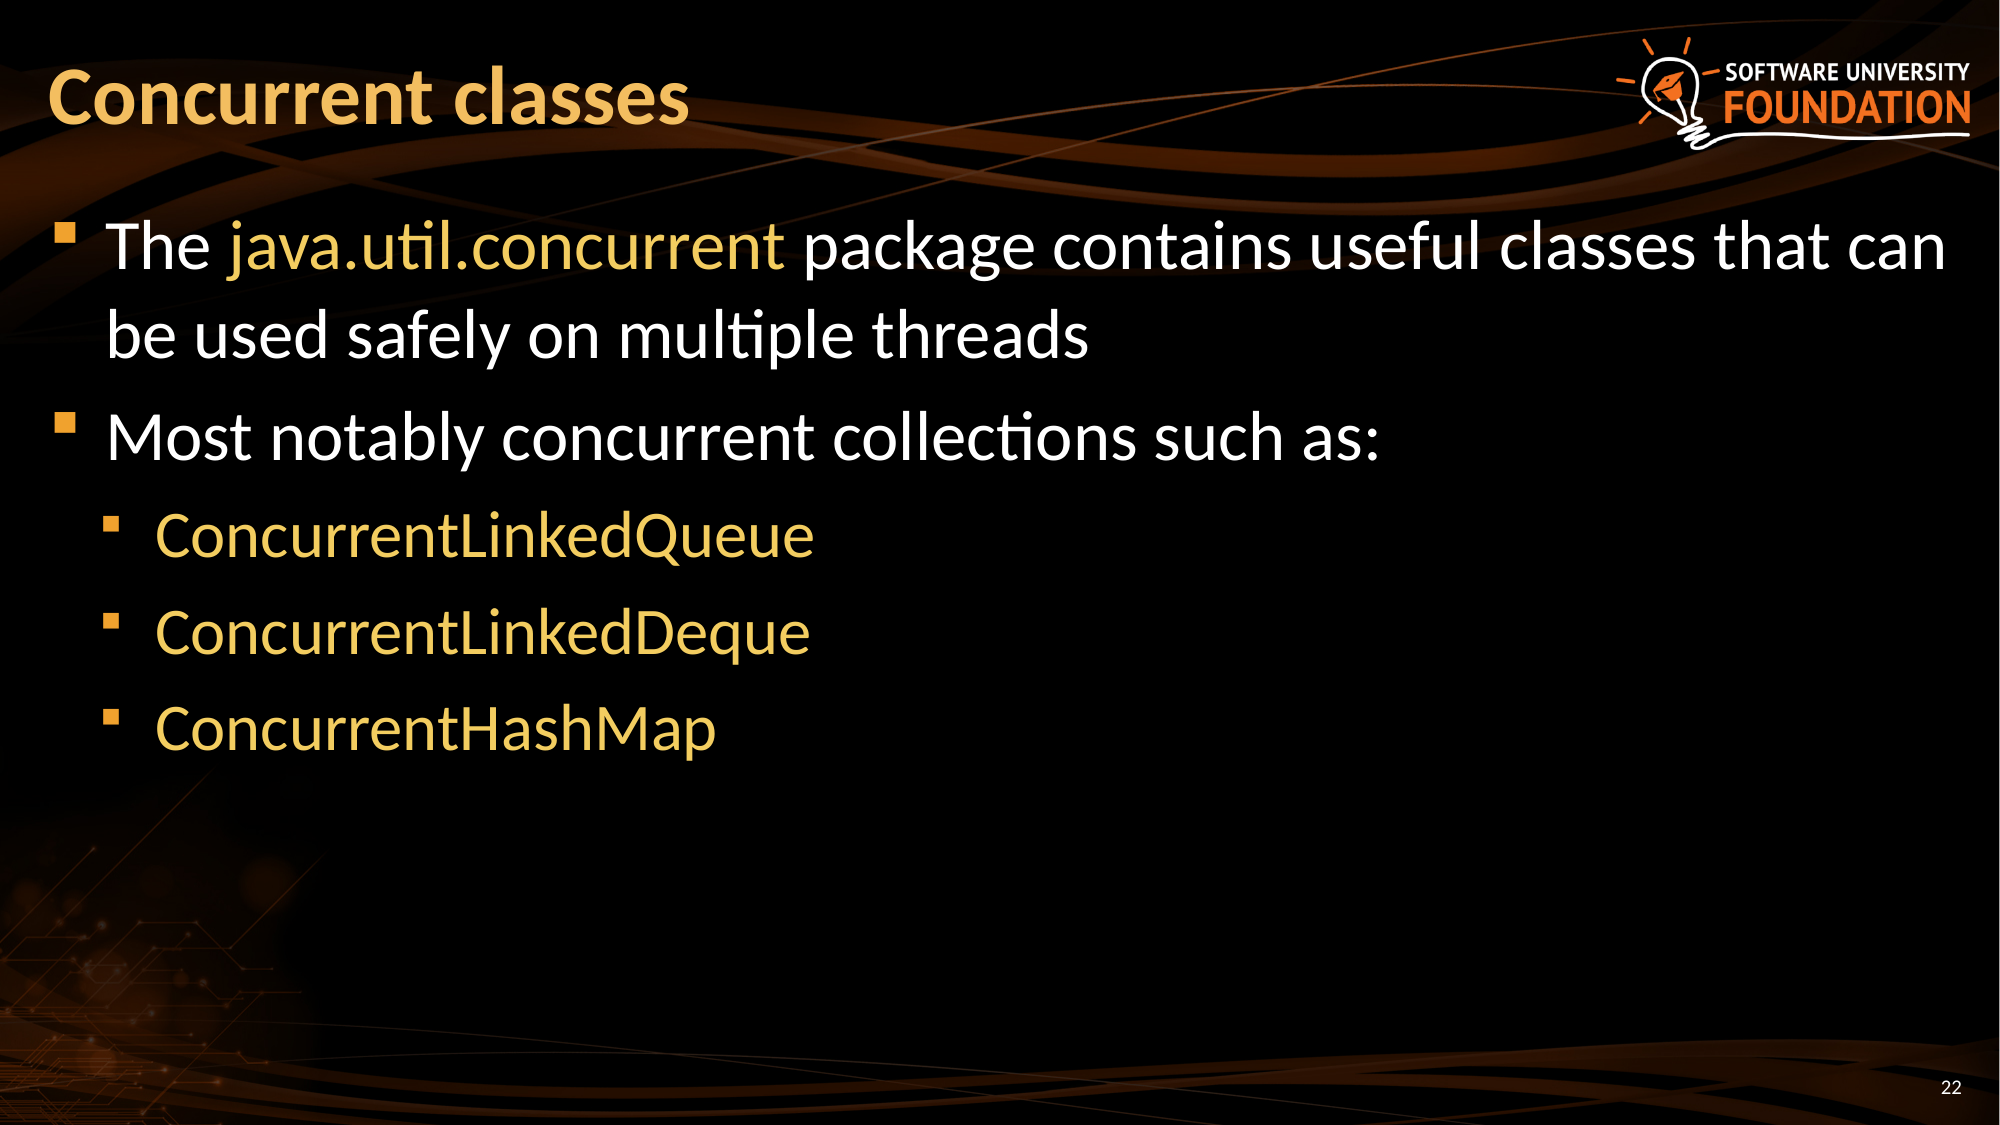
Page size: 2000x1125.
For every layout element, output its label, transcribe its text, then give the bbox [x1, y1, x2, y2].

title Concurrent classes [30, 6, 1602, 189]
list The java.util.concurrent package contains useful classes that can be used safely on multiple threads Most notably concurrent collections such as: ConcurrentLinkedQueue ConcurrentLinkedDeque ConcurrentHashMap [31, 188, 1968, 1103]
picture [0, 0, 2000, 1125]
